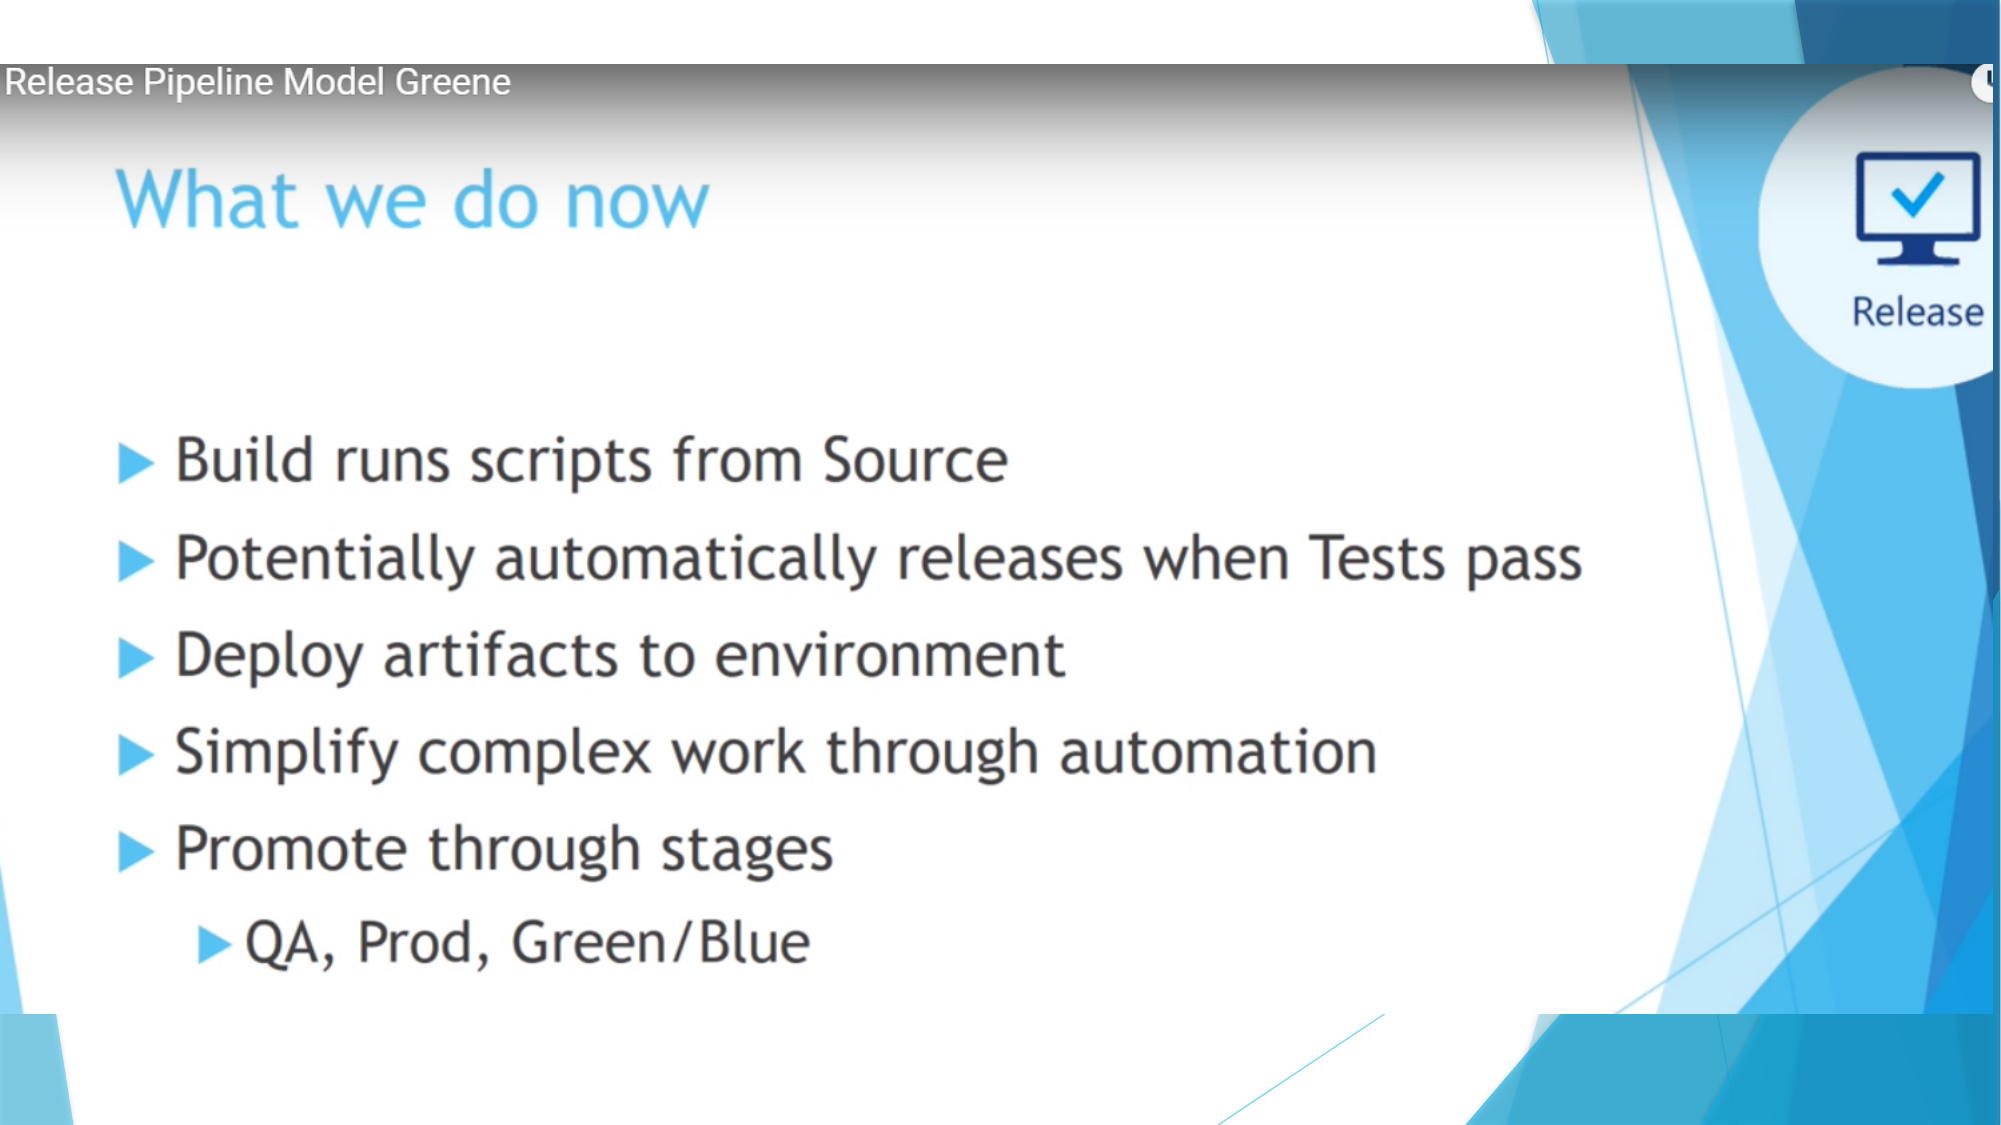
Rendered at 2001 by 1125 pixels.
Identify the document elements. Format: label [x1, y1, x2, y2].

picture [0, 63, 1994, 1014]
